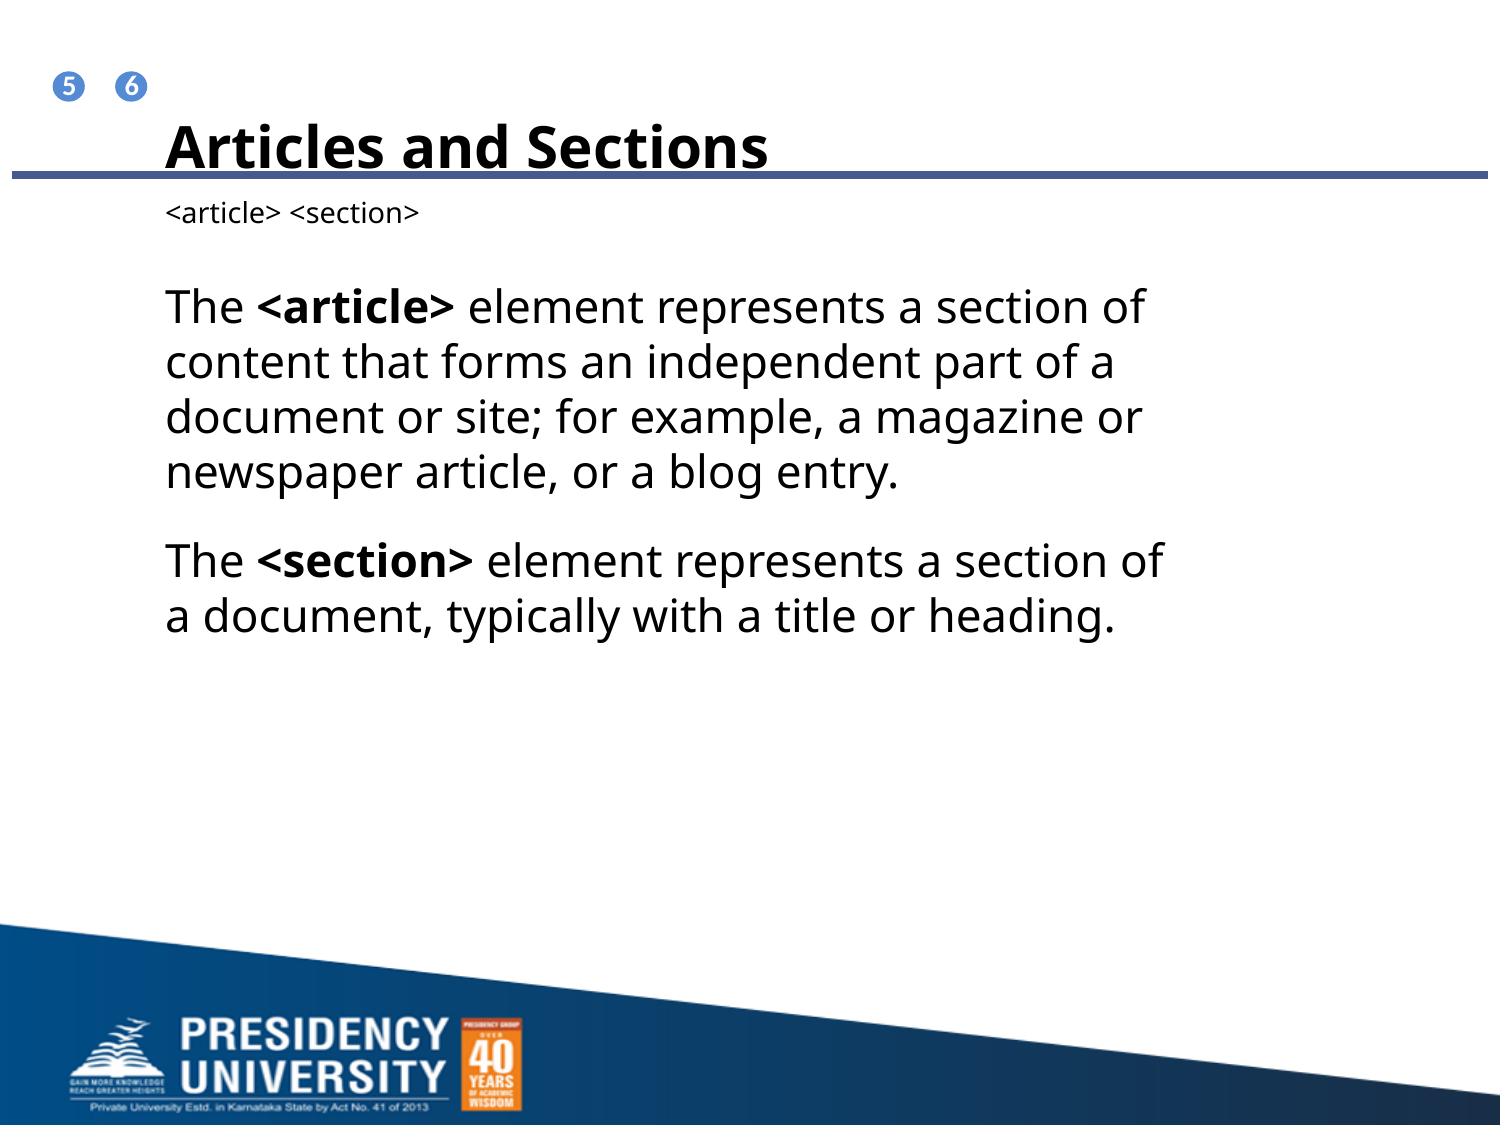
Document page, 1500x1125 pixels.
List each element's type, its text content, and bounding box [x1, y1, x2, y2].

list <article> <section> [150, 187, 1200, 238]
picture [49, 62, 88, 107]
picture [112, 62, 151, 107]
title Articles and Sections [150, 20, 1425, 188]
picture [0, 921, 1500, 1125]
list The <article> element represents a section of content that forms an independent part of a document or site; for example, a magazine or newspaper article, or a blog entry. The <section> element represents a section of a document, typically with a title or heading. [150, 270, 1200, 1013]
